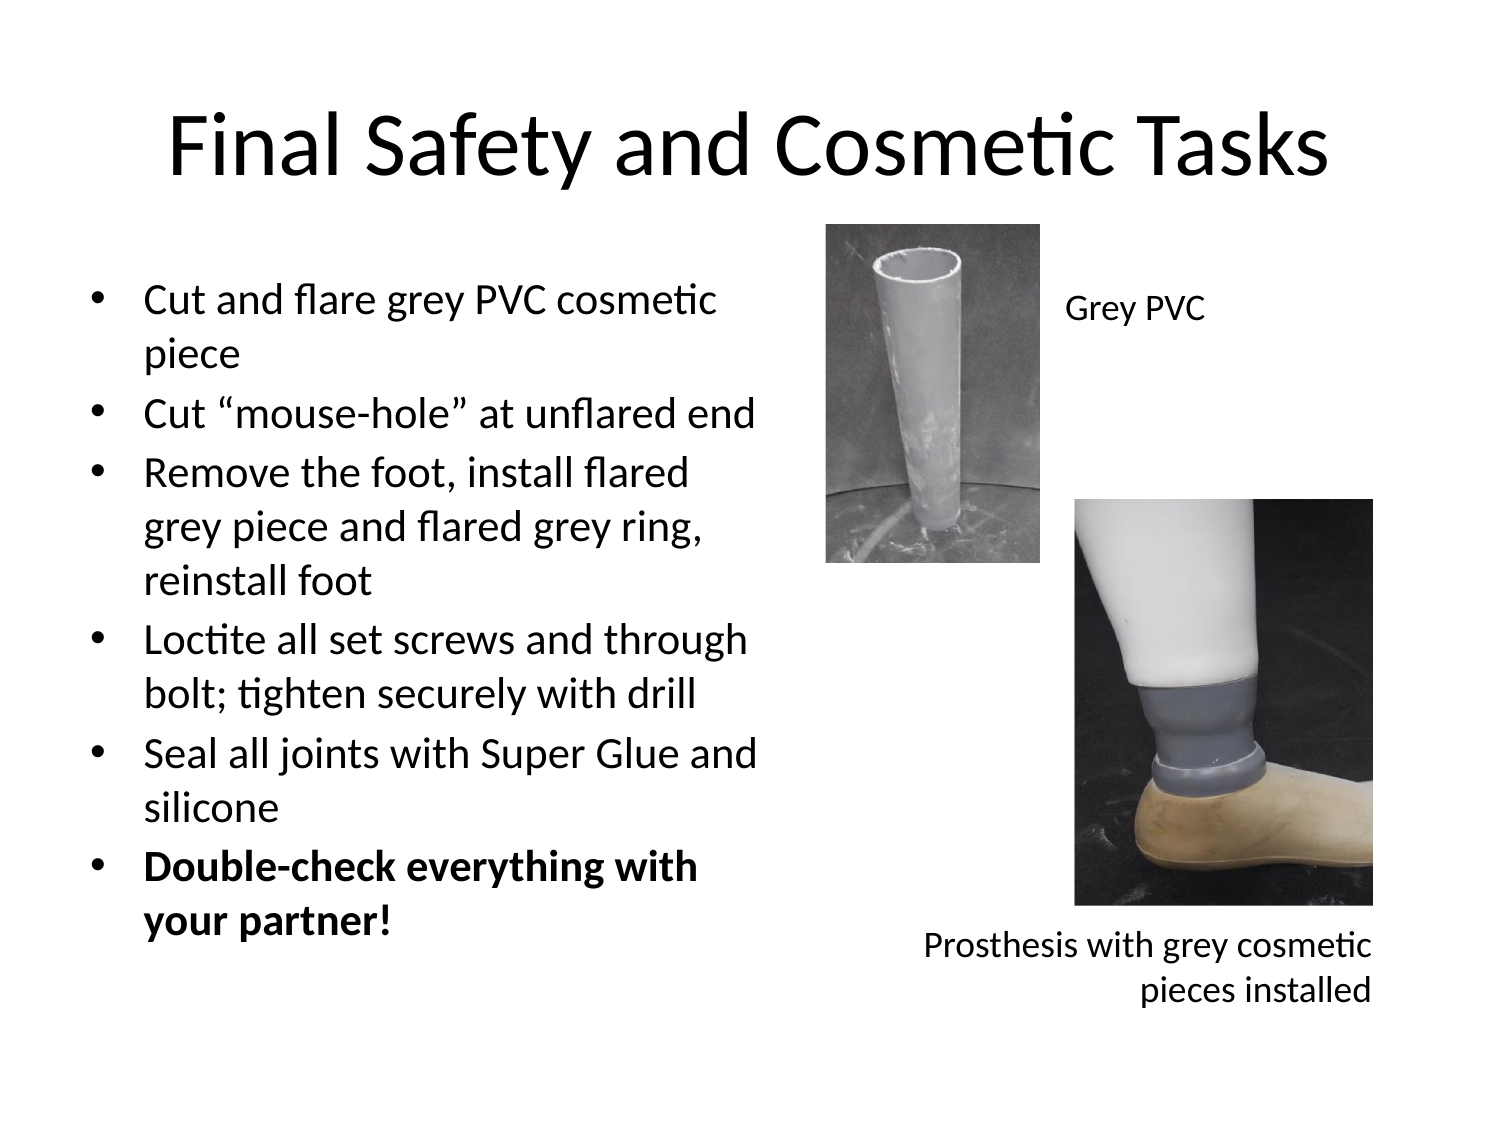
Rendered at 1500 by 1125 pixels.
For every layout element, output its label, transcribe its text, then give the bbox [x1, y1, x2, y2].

text_box Grey PVC [1049, 274, 1288, 335]
text_box Prosthesis with grey cosmetic pieces installed [825, 912, 1388, 1018]
title Final Safety and Cosmetic Tasks [75, 45, 1425, 233]
picture [824, 224, 1040, 563]
picture [1074, 499, 1374, 907]
list Cut and flare grey PVC cosmetic piece Cut “mouse-hole” at unflared end Remove the foot, install flared grey piece and flared grey ring, reinstall foot Loctite all set screws and through bolt; tighten securely with drill Seal all joints with Super Glue and silicone Double-check everything with your partner! [75, 262, 788, 1005]
